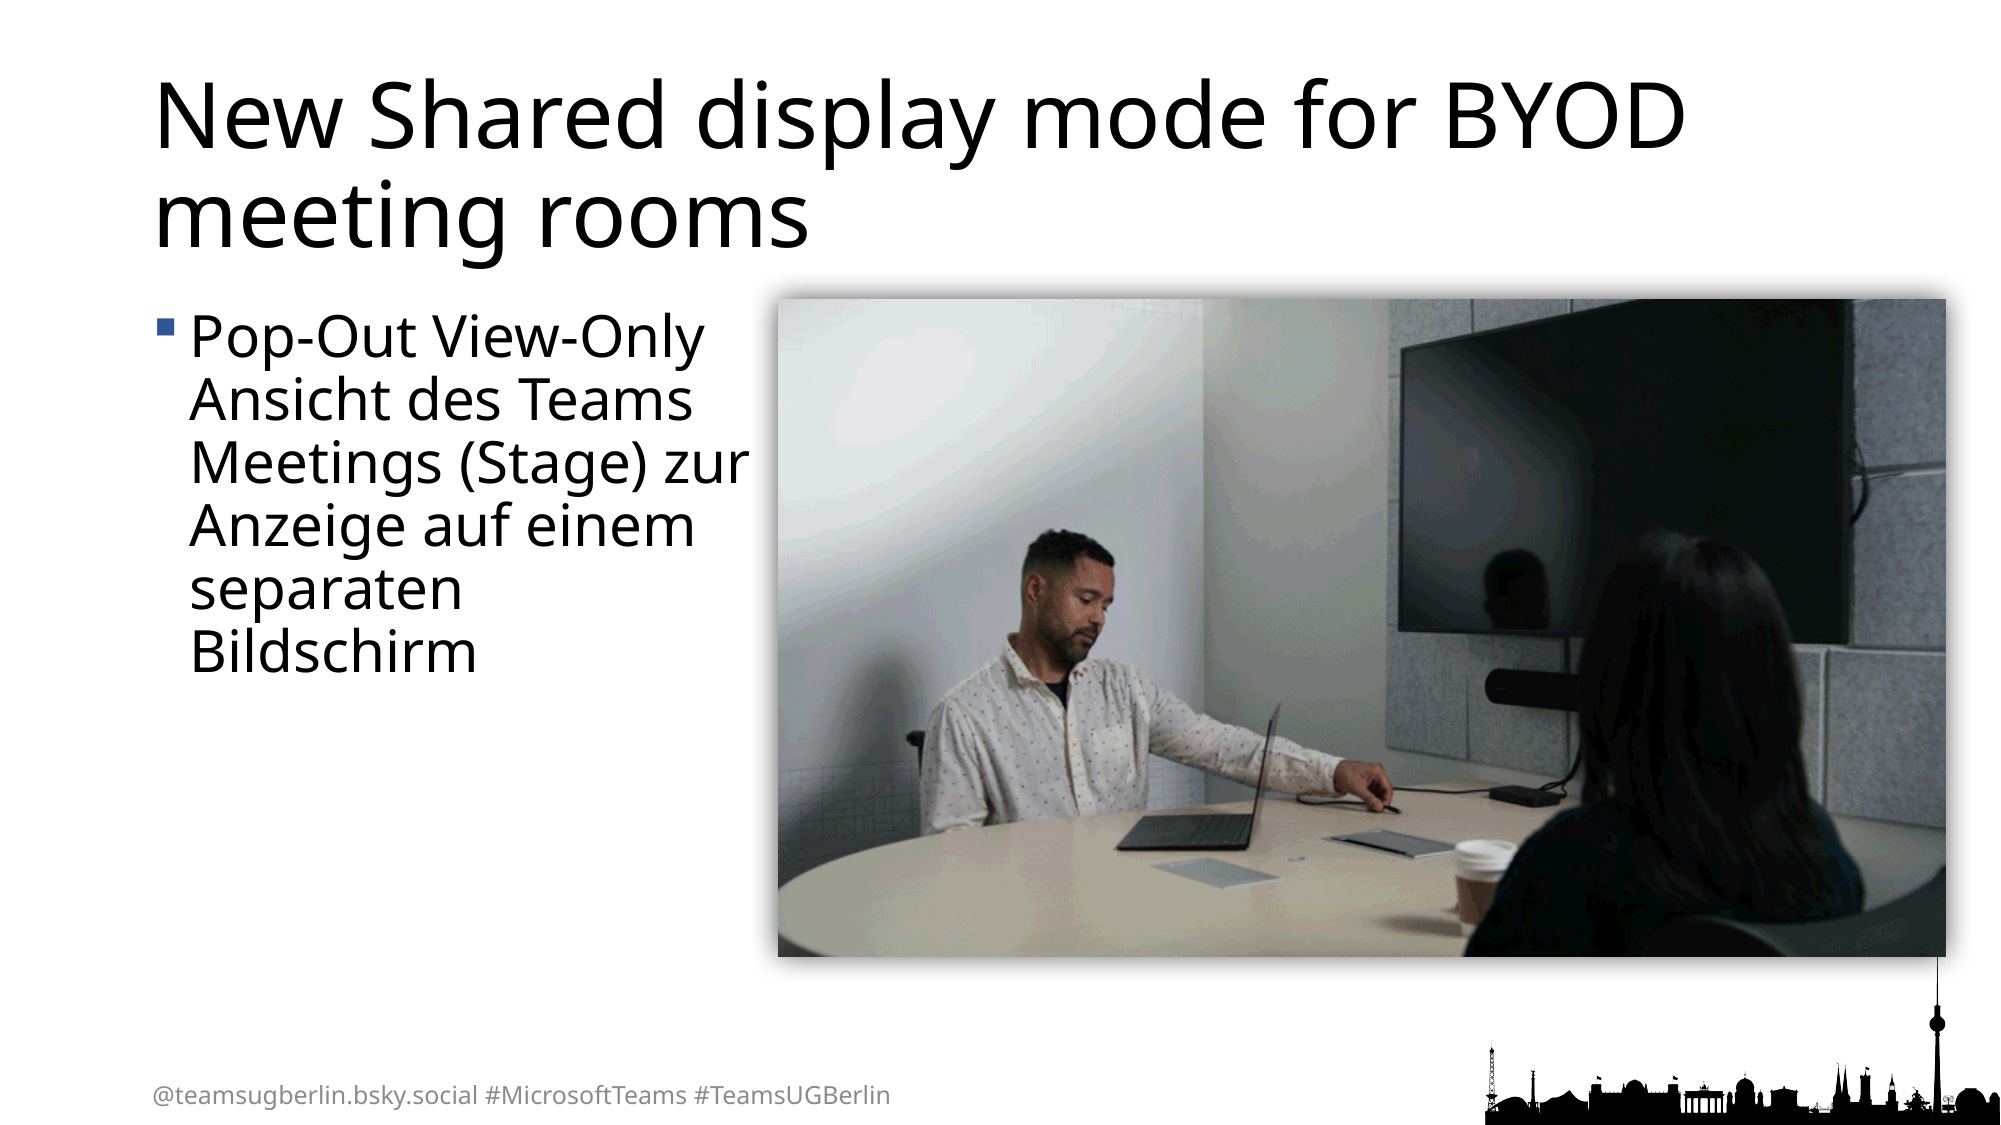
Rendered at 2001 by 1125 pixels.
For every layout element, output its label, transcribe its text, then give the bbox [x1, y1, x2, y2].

picture [778, 299, 2000, 1125]
title New Shared display mode for BYOD meeting rooms [137, 59, 1863, 278]
list Pop-Out View-Only Ansicht des Teams Meetings (Stage) zur Anzeige auf einem separaten Bildschirm [137, 299, 779, 1014]
